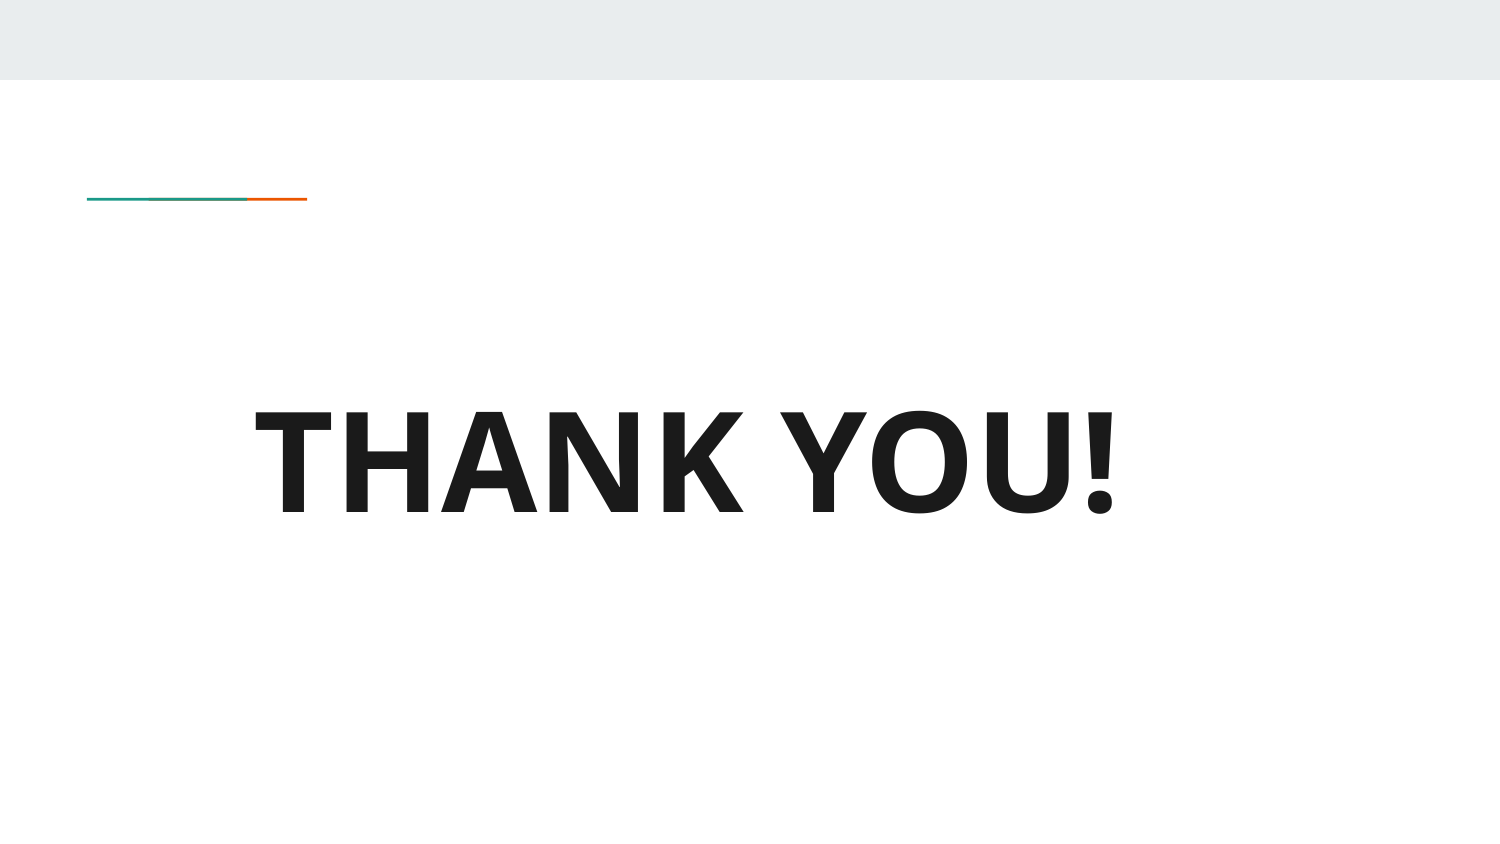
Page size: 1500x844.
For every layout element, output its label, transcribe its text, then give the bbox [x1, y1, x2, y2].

title THANK YOU! [238, 357, 1500, 827]
